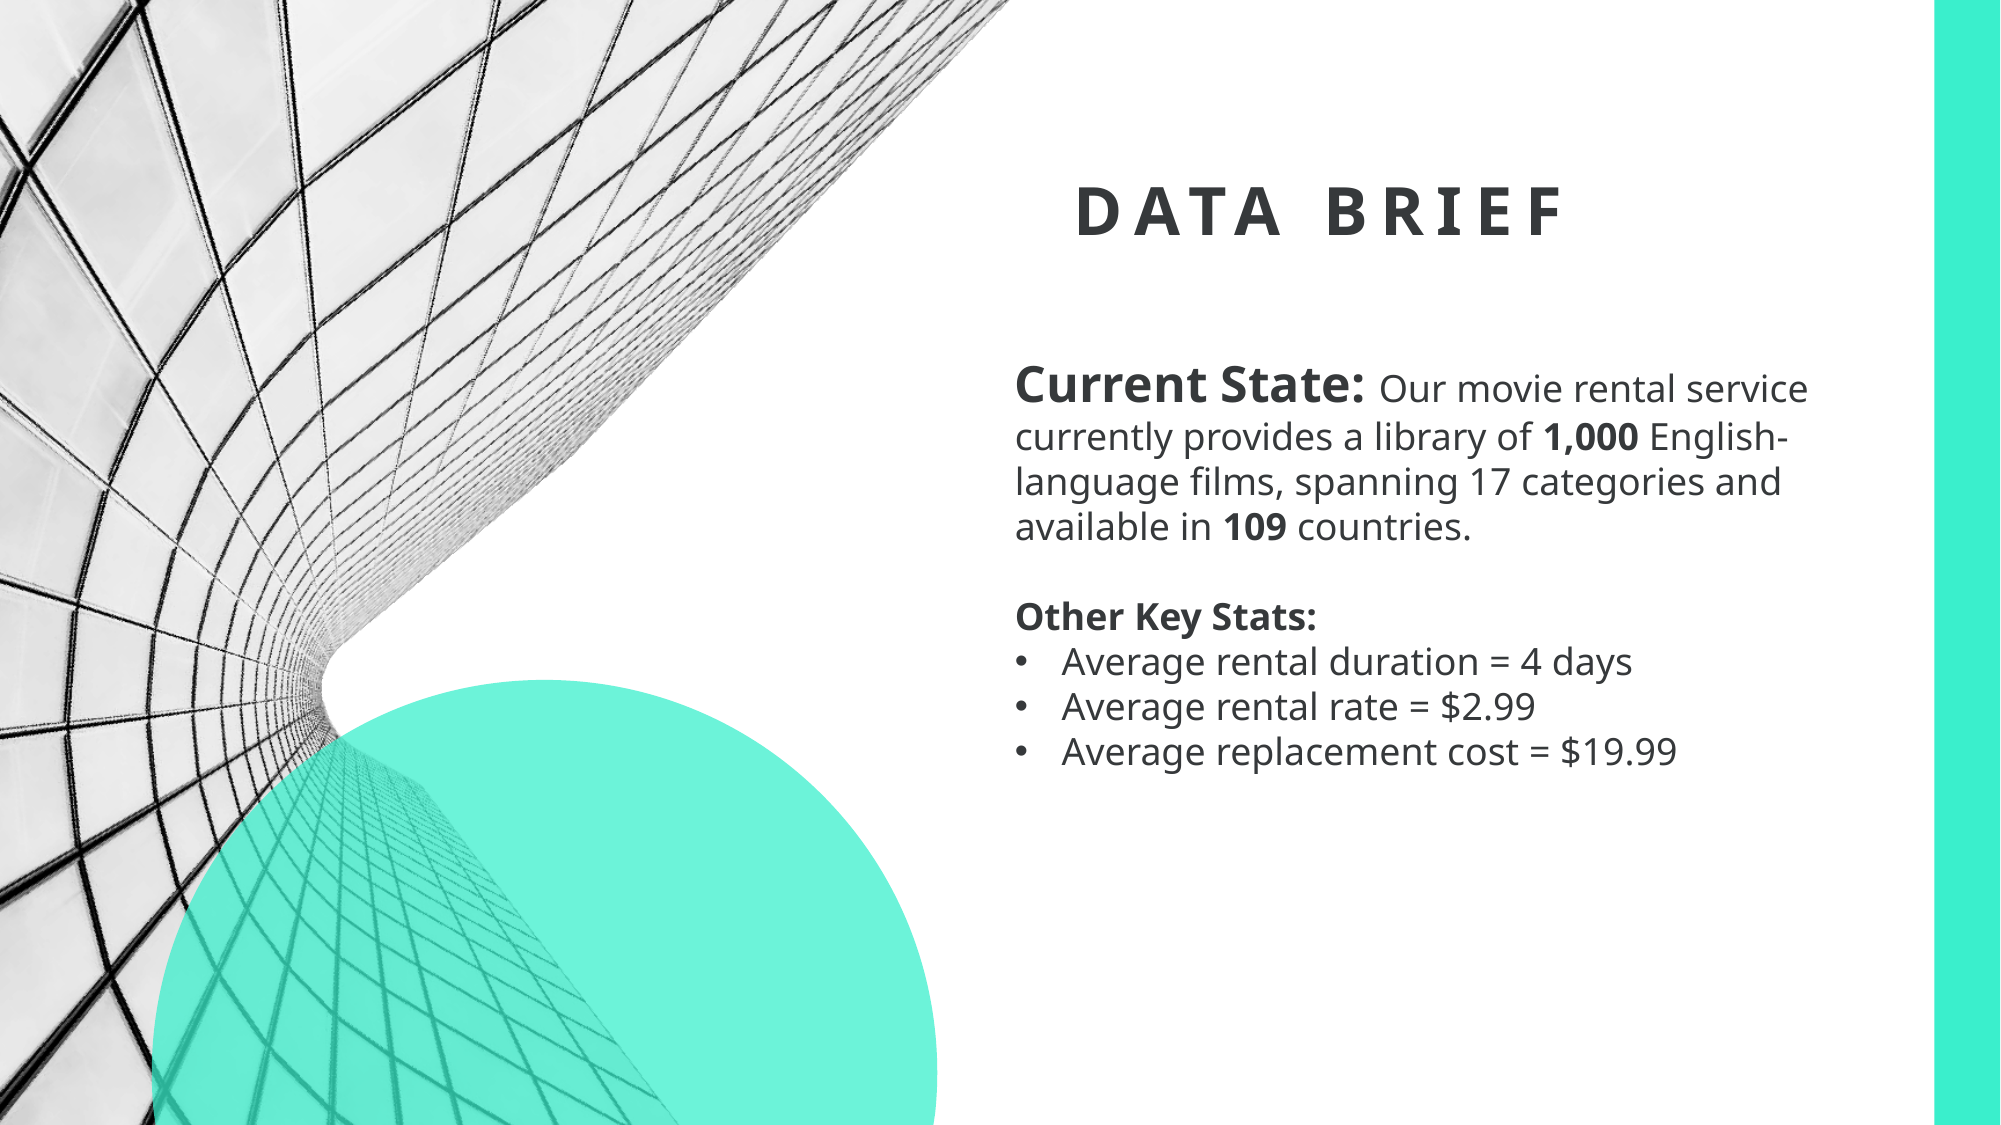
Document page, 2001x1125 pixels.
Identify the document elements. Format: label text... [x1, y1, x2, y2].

title Data Brief [1073, 143, 1700, 250]
text_box Current State: Our movie rental service currently provides a library of 1,000 English-language films, spanning 17 categories and available in 109 countries. Other Key Stats: Average rental duration = 4 days Average rental rate = $2.99 Average replacement cost = $19.99 [1000, 345, 1866, 826]
